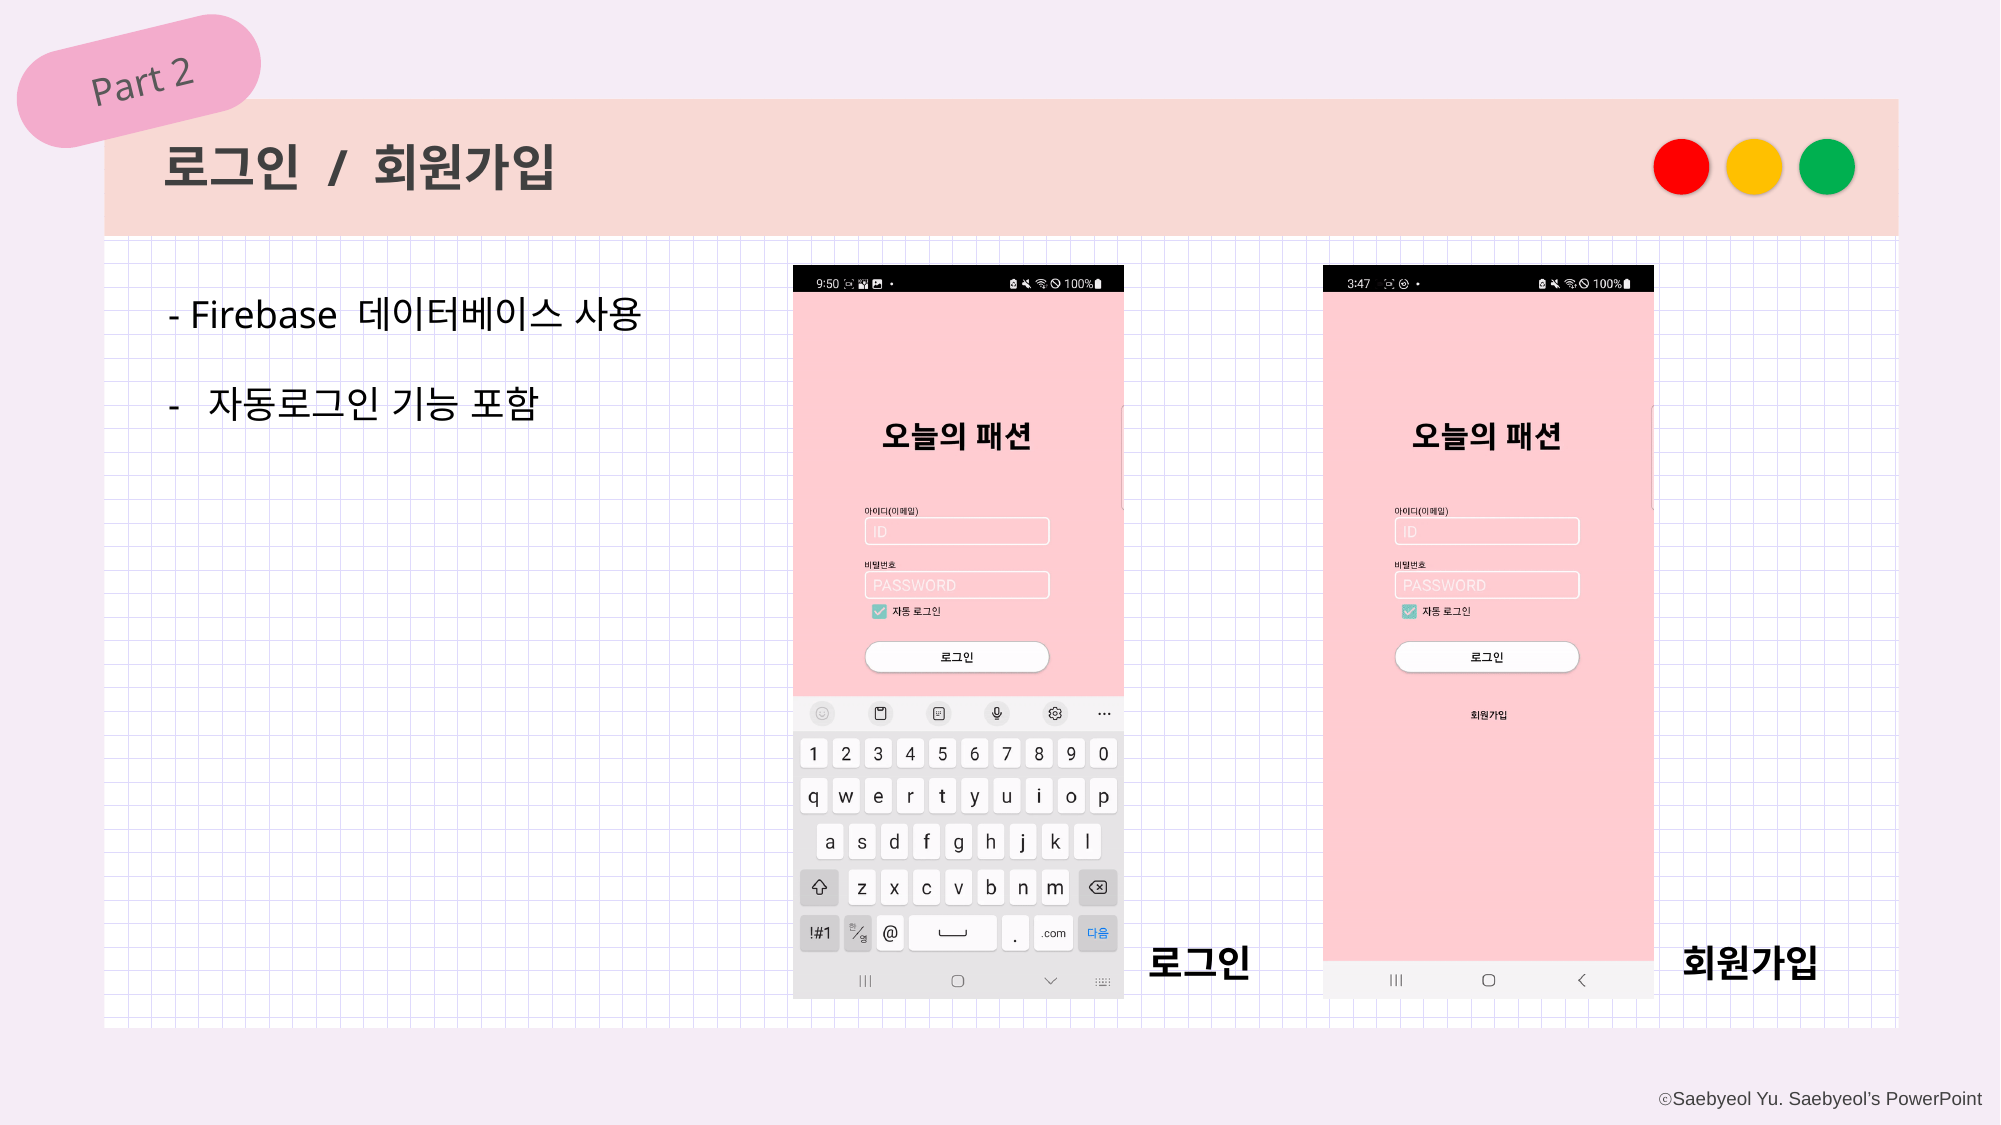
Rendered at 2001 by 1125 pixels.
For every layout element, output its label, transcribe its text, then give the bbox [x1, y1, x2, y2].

text_box [1652, 137, 1711, 196]
text_box Part 2 [34, 18, 249, 142]
text_box [1725, 137, 1784, 196]
text_box 회원가입 [1667, 932, 1836, 993]
text_box 로그인 / 회원가입 [148, 129, 572, 205]
text_box [15, 13, 262, 150]
text_box [1798, 137, 1856, 196]
picture [793, 265, 1124, 999]
text_box [103, 237, 1900, 1029]
picture [1323, 265, 1654, 999]
text_box [103, 98, 1900, 237]
text_box - Firebase 데이터베이스 사용 - 자동로그인 기능 포함 [153, 283, 659, 479]
text_box 로그인 [1133, 932, 1268, 993]
